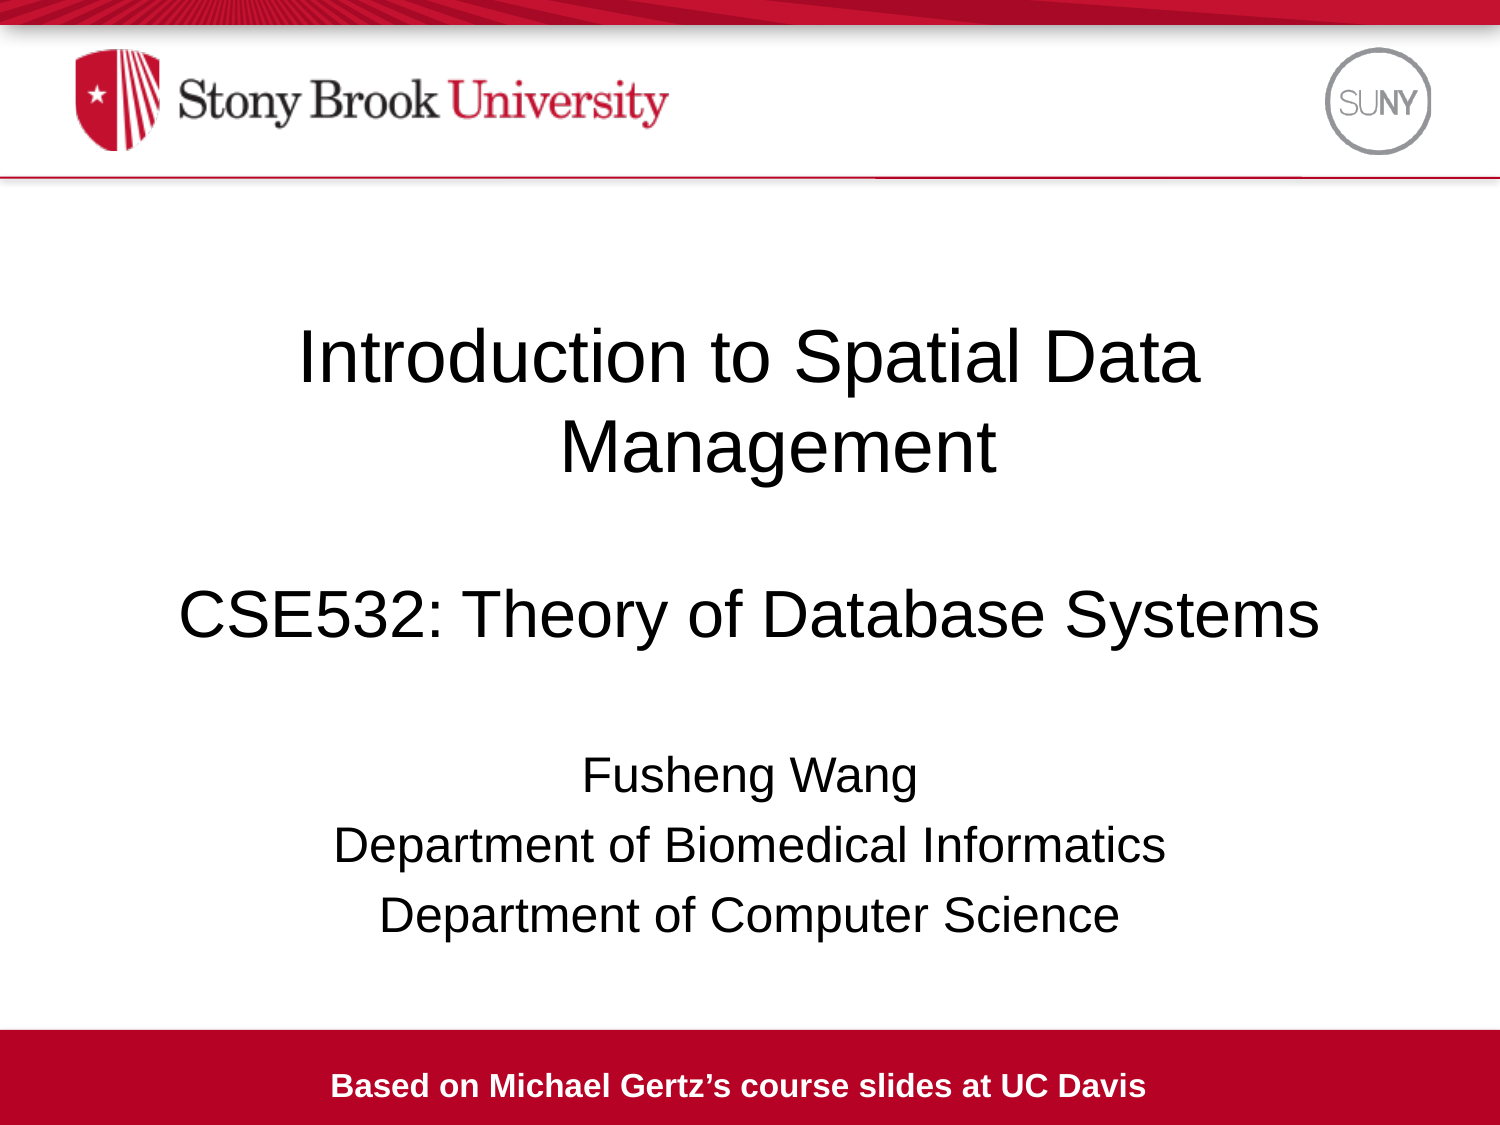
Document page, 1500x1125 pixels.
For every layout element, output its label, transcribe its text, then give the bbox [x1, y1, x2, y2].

picture [0, 0, 1500, 25]
list Introduction to Spatial Data Management CSE532: Theory of Database Systems Fusheng Wang Department of Biomedical Informatics Department of Computer Science [75, 474, 1425, 775]
text_box Based on Michael Gertz’s course slides at UC Davis [99, 1056, 1388, 1112]
